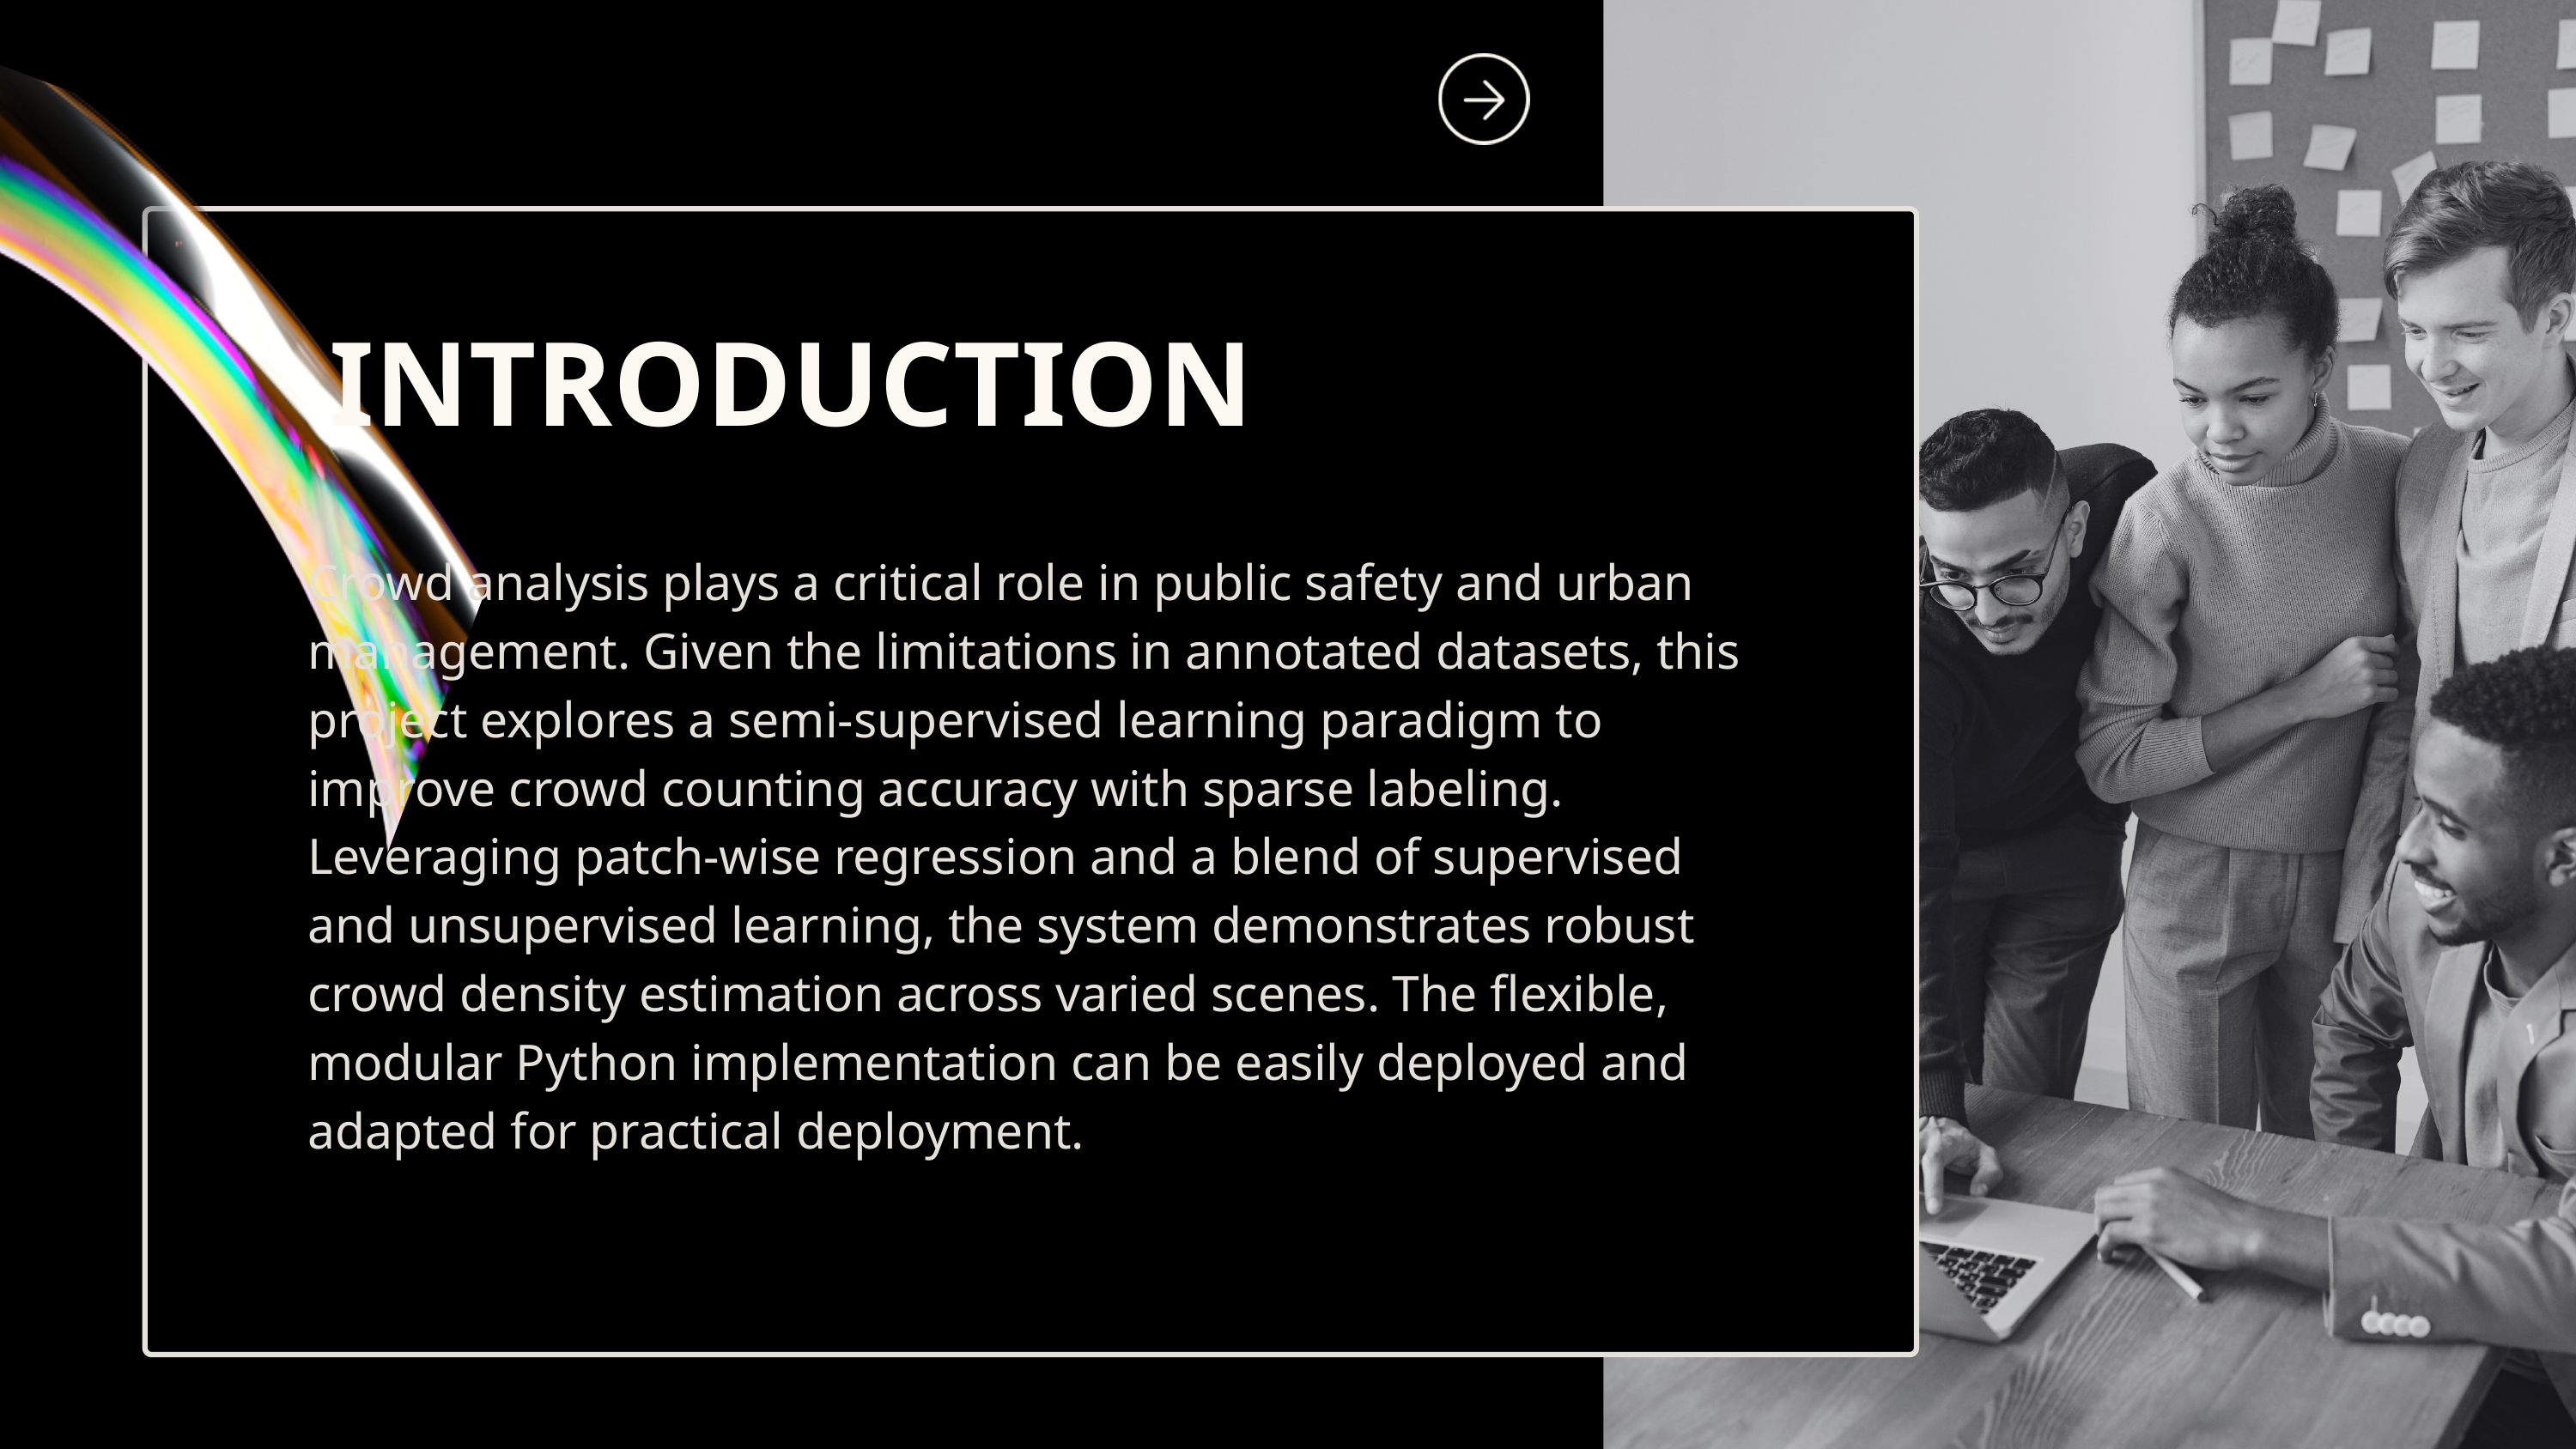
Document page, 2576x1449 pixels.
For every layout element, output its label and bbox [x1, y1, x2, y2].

text_box [0, 64, 381, 1449]
text_box [144, 208, 1917, 1355]
text_box [1438, 53, 1530, 145]
text_box [1603, 0, 2576, 1449]
